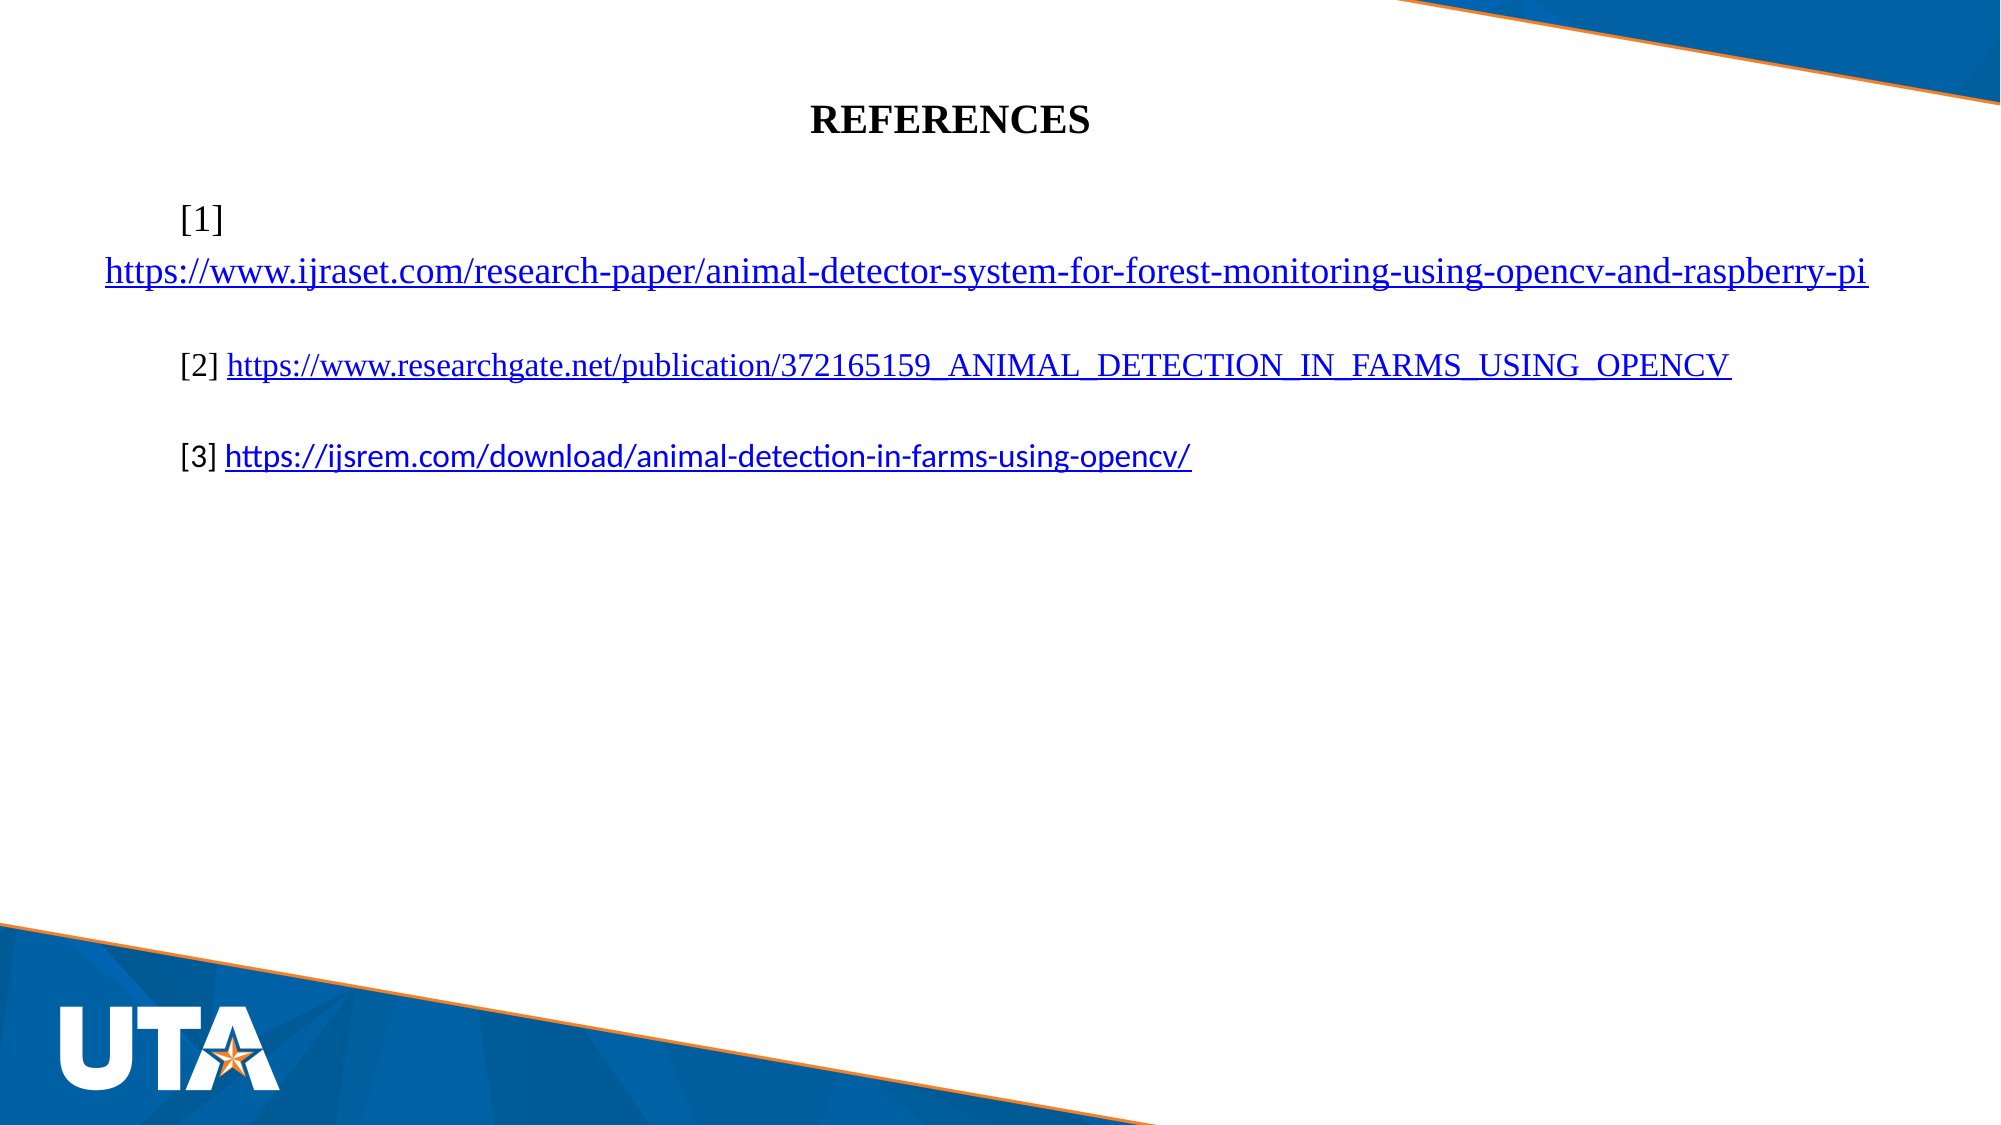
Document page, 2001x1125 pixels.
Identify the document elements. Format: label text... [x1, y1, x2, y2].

picture [0, 0, 2001, 1125]
text_box REFERENCES [1] https://www.ijraset.com/research-paper/animal-detector-system-for-forest-monitoring-using-opencv-and-raspberry-pi [2] https://www.researchgate.net/publication/372165159_ANIMAL_DETECTION_IN_FARMS_USING_OPENCV [3] https://ijsrem.com/download/animal-detection-in-farms-using-opencv/ [90, 76, 1970, 574]
